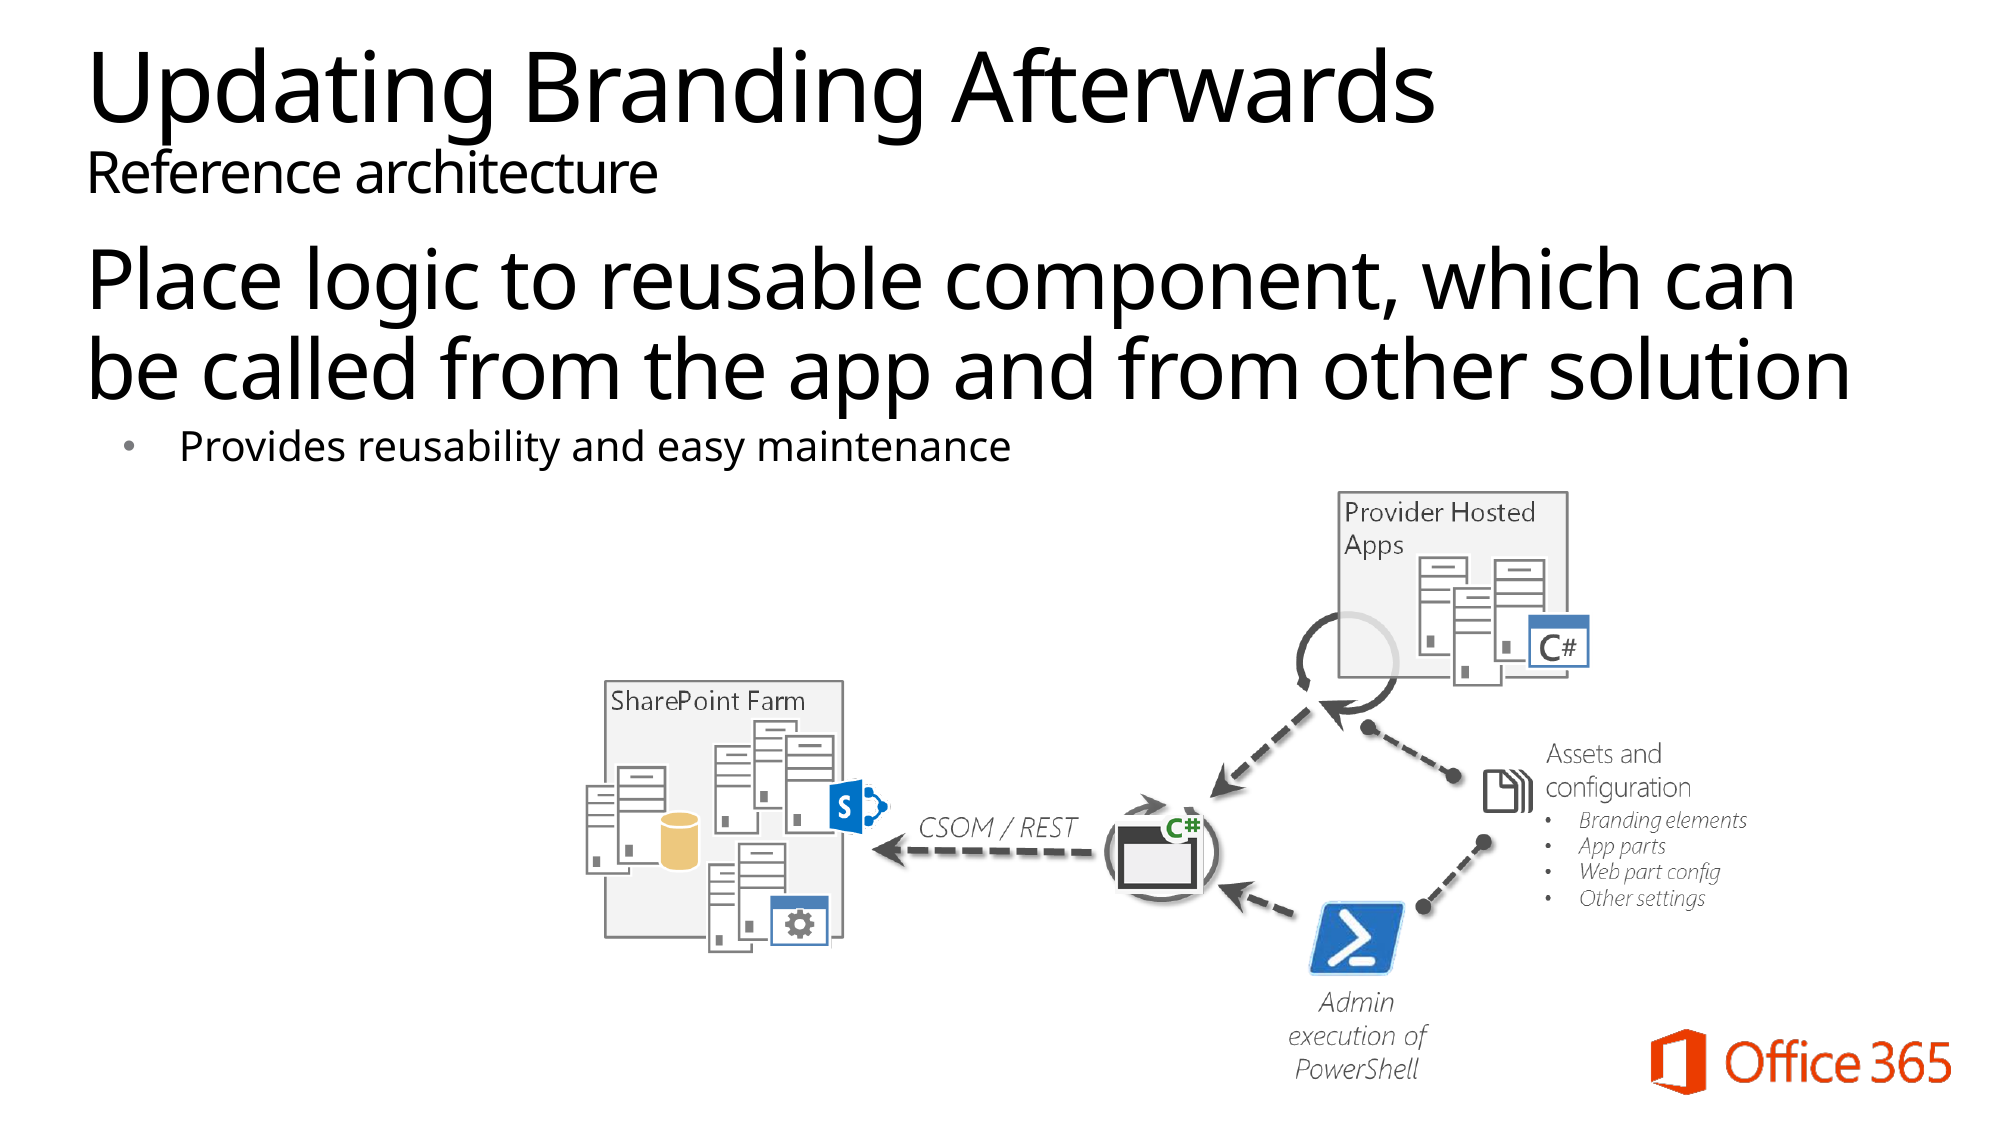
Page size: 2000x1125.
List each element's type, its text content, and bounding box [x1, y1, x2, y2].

title Updating Branding Afterwards Reference architecture [85, 37, 1914, 161]
list Place logic to reusable component, which can be called from the app and from other solution Provides reusability and easy maintenance [85, 237, 1914, 562]
picture [582, 484, 1978, 1124]
